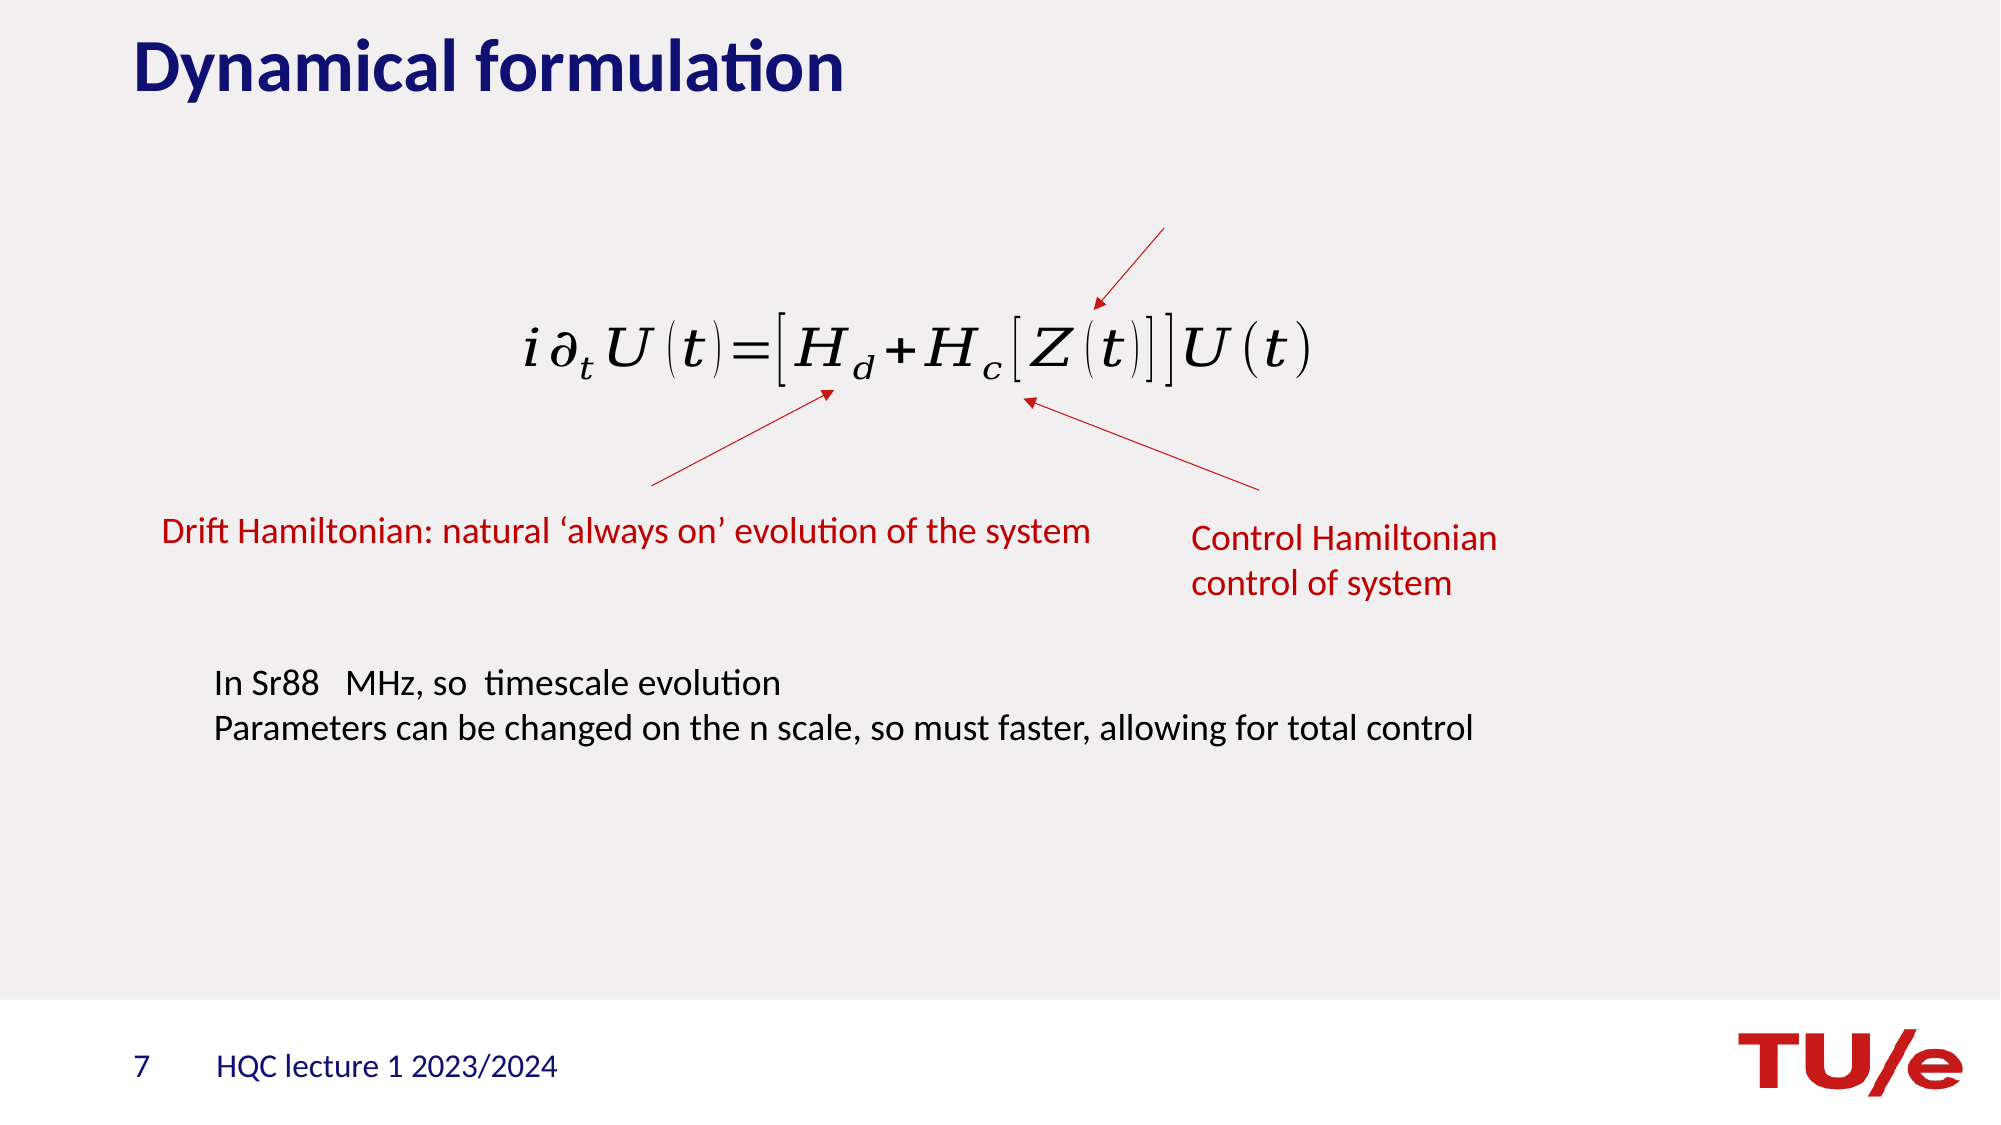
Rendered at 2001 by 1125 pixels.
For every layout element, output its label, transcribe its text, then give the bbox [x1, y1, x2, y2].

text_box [1023, 398, 1260, 491]
picture [1716, 1012, 1984, 1113]
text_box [651, 389, 835, 486]
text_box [1093, 228, 1165, 311]
title Dynamical formulation [133, 31, 1867, 118]
text_box Control Hamiltonian control of system [1176, 505, 2000, 611]
slide_number 7 [133, 1044, 265, 1121]
footer HQC lecture 1 2023/2024 [216, 1043, 1689, 1121]
text_box Drift Hamiltonian: natural ‘always on’ evolution of the system [146, 499, 1418, 559]
